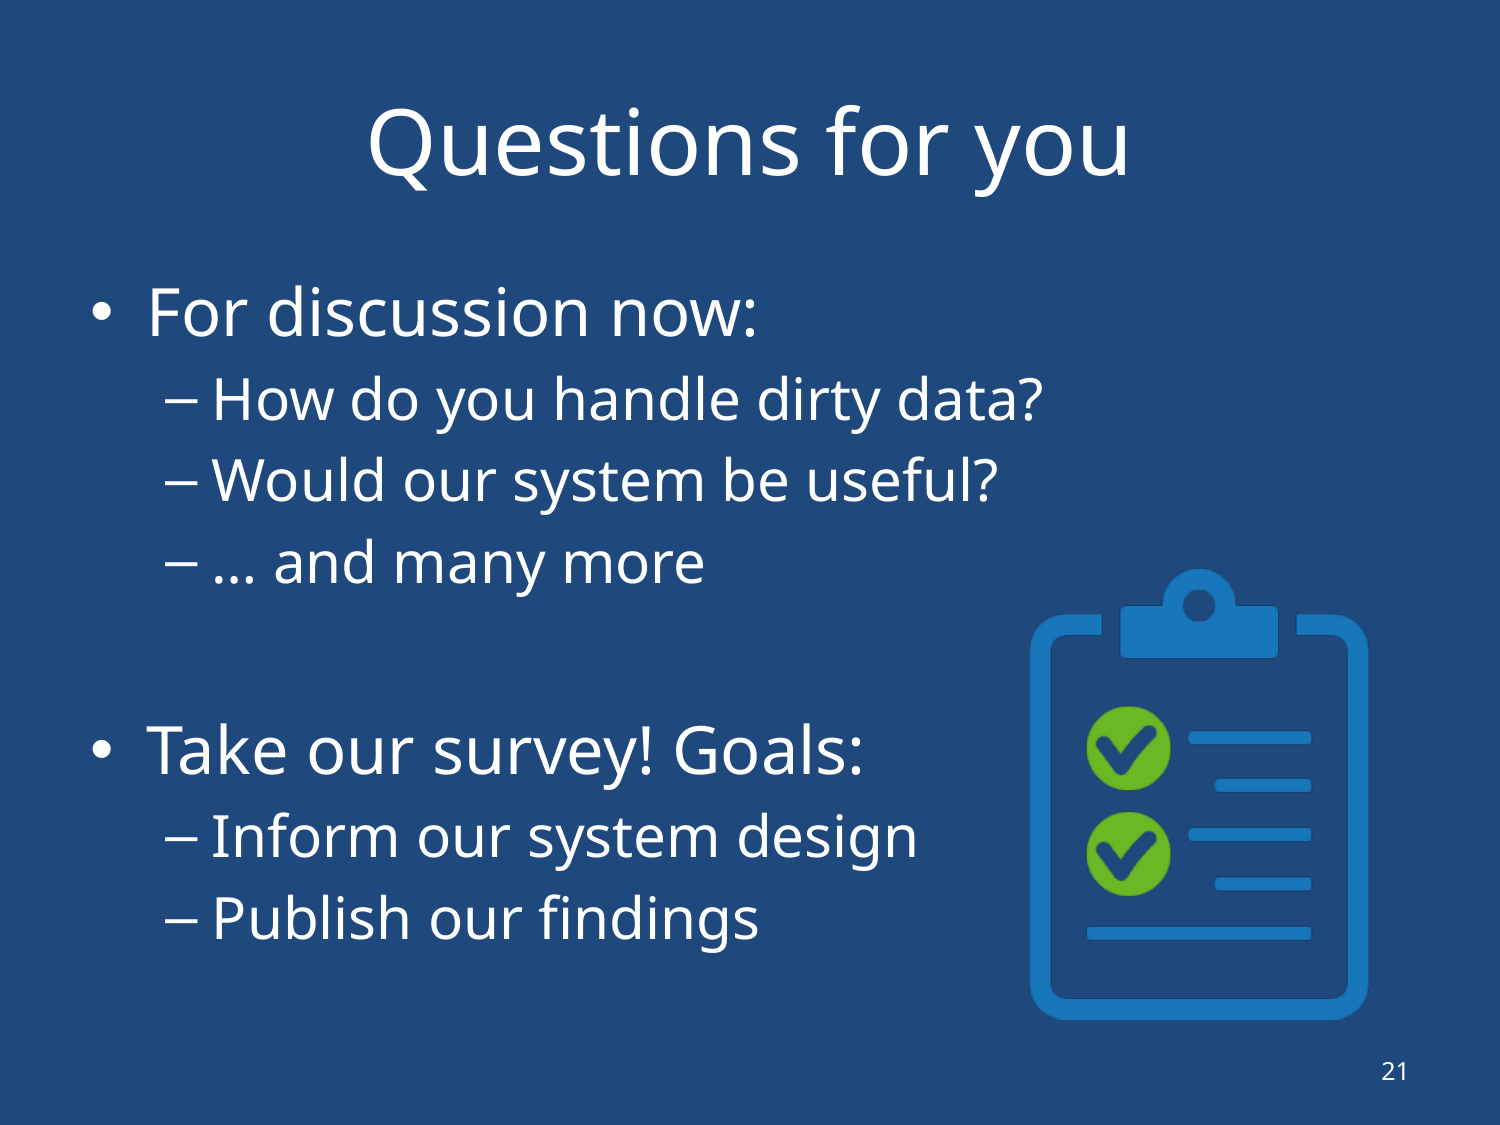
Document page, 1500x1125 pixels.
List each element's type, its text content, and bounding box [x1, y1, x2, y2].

slide_number 21 [1074, 1042, 1425, 1103]
picture [974, 569, 1426, 1021]
list For discussion now: How do you handle dirty data? Would our system be useful? … and many more Take our survey! Goals: Inform our system design Publish our findings [75, 262, 1500, 1005]
title Questions for you [75, 45, 1425, 233]
